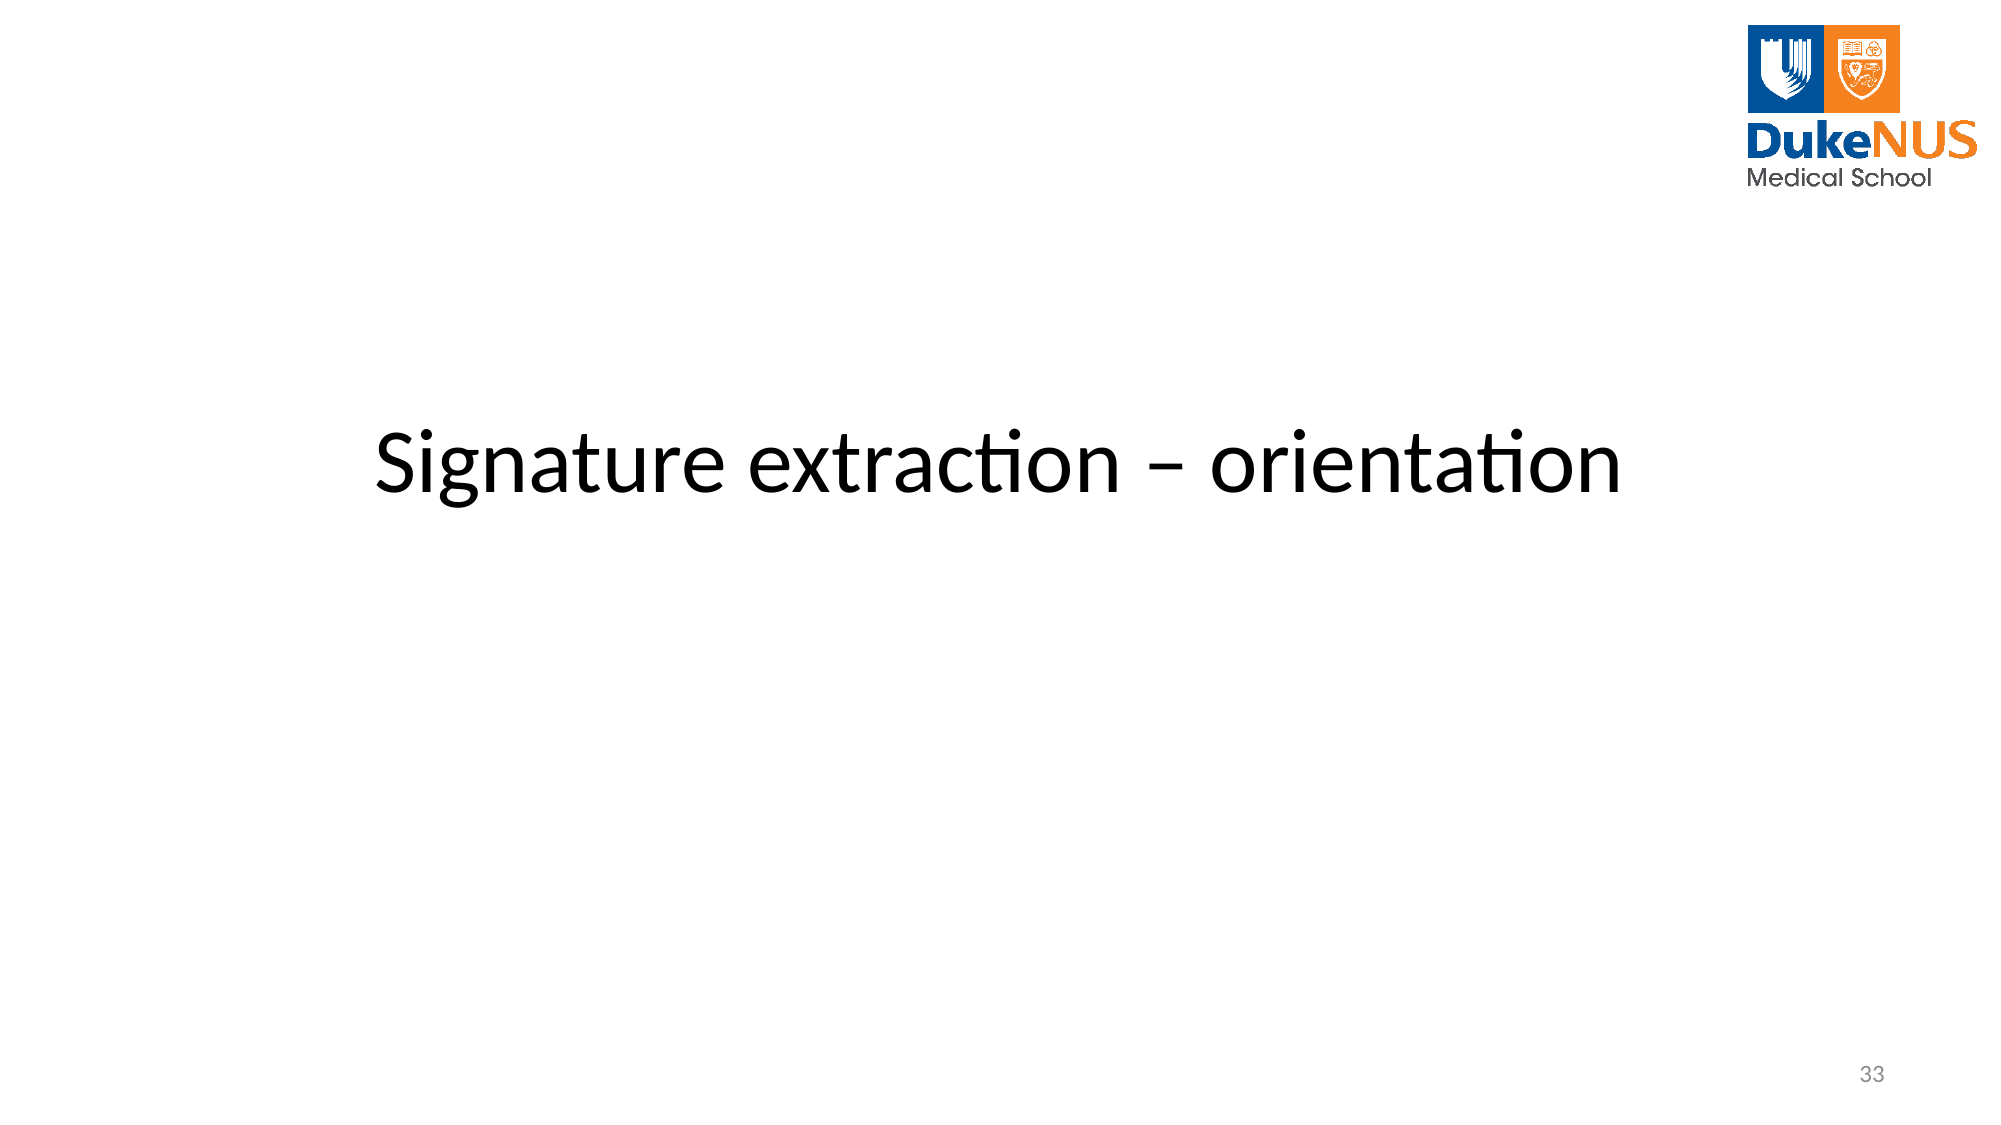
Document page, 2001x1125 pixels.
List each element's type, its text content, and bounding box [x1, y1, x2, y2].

title Signature extraction – orientation [99, 362, 1900, 550]
picture [1737, 12, 1978, 189]
slide_number 33 [1433, 1042, 1900, 1103]
